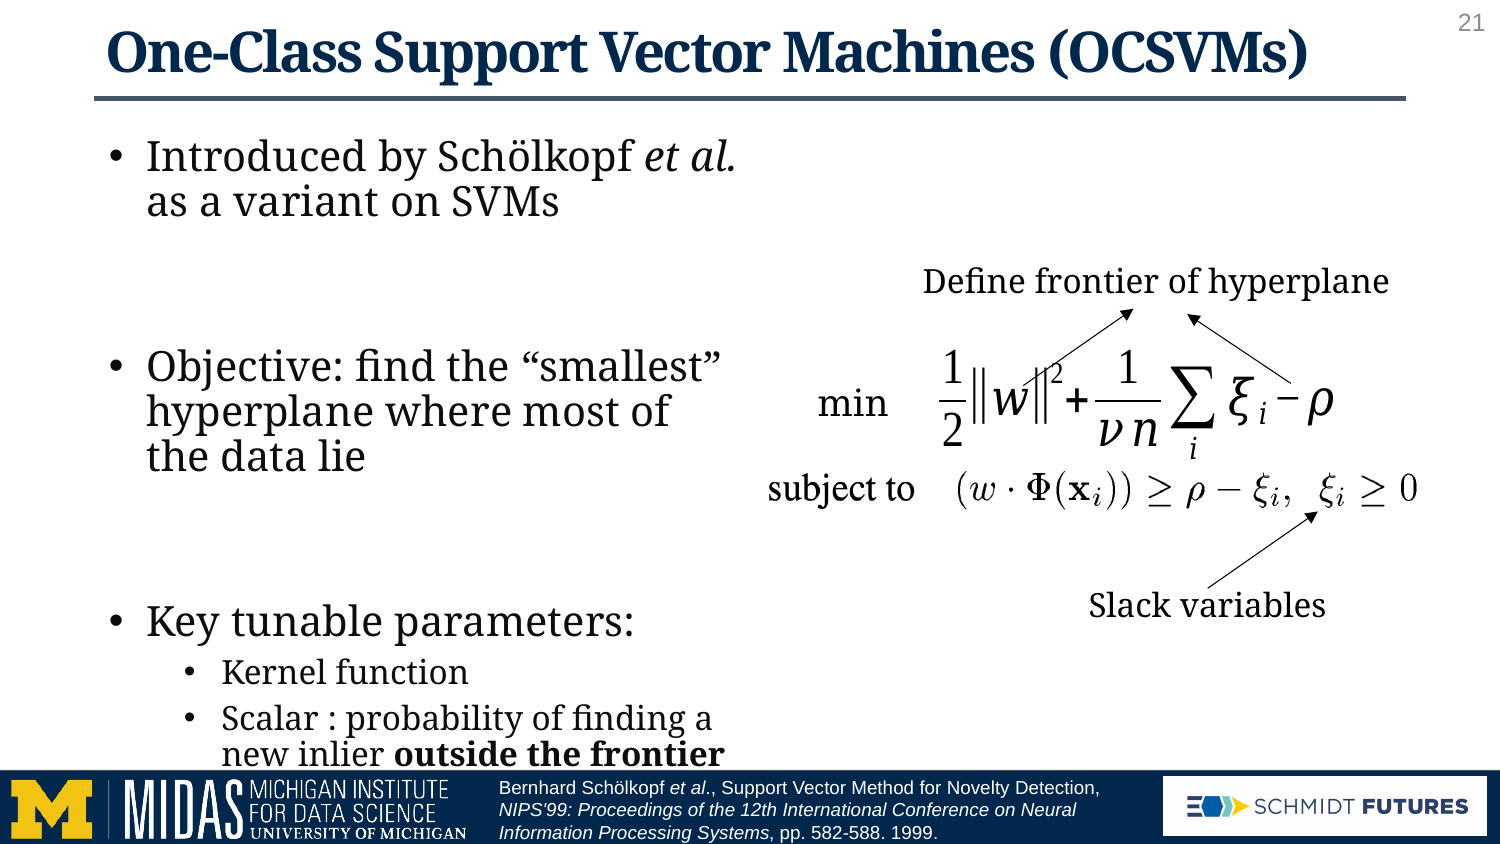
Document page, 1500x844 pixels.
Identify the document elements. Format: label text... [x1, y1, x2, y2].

text_box min [802, 371, 904, 432]
text_box Bernhard Schölkopf et al., Support Vector Method for Novelty Detection, NIPS'99: Proceedings of the 12th International Conference on Neural Information Processing Systems, pp. 582-588. 1999. [484, 768, 1137, 844]
slide_number 21 [1163, 0, 1500, 45]
title One-Class Support Vector Machines (OCSVMs) [94, 17, 1406, 87]
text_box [1023, 308, 1134, 386]
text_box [1187, 314, 1291, 384]
picture [696, 464, 1421, 516]
text_box Define frontier of hyperplane [907, 253, 1406, 308]
picture [0, 767, 1500, 844]
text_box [1207, 511, 1318, 589]
text_box Slack variables [1073, 576, 1342, 631]
